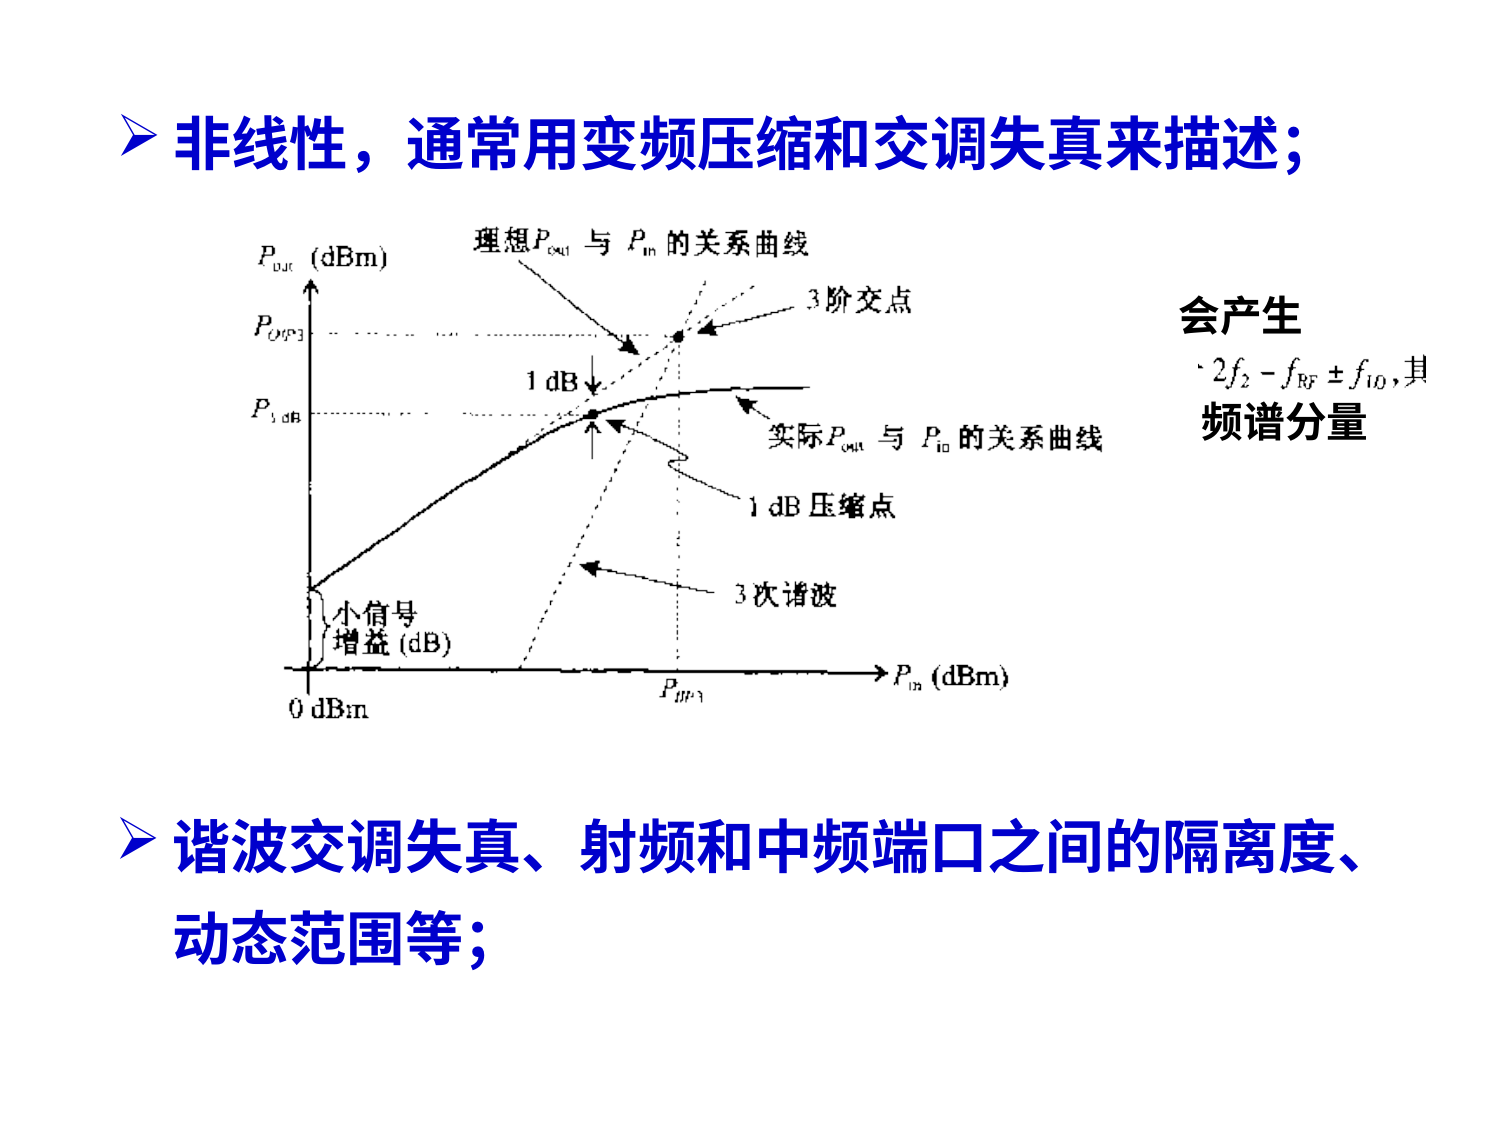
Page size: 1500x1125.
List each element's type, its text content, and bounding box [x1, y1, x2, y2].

text_box 非线性，通常用变频压缩和交调失真来描述； [101, 99, 1363, 195]
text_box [1163, 281, 1426, 454]
text_box 谐波交调失真、射频和中频端口之间的隔离度、动态范围等； [100, 781, 1463, 932]
picture [212, 198, 1158, 731]
